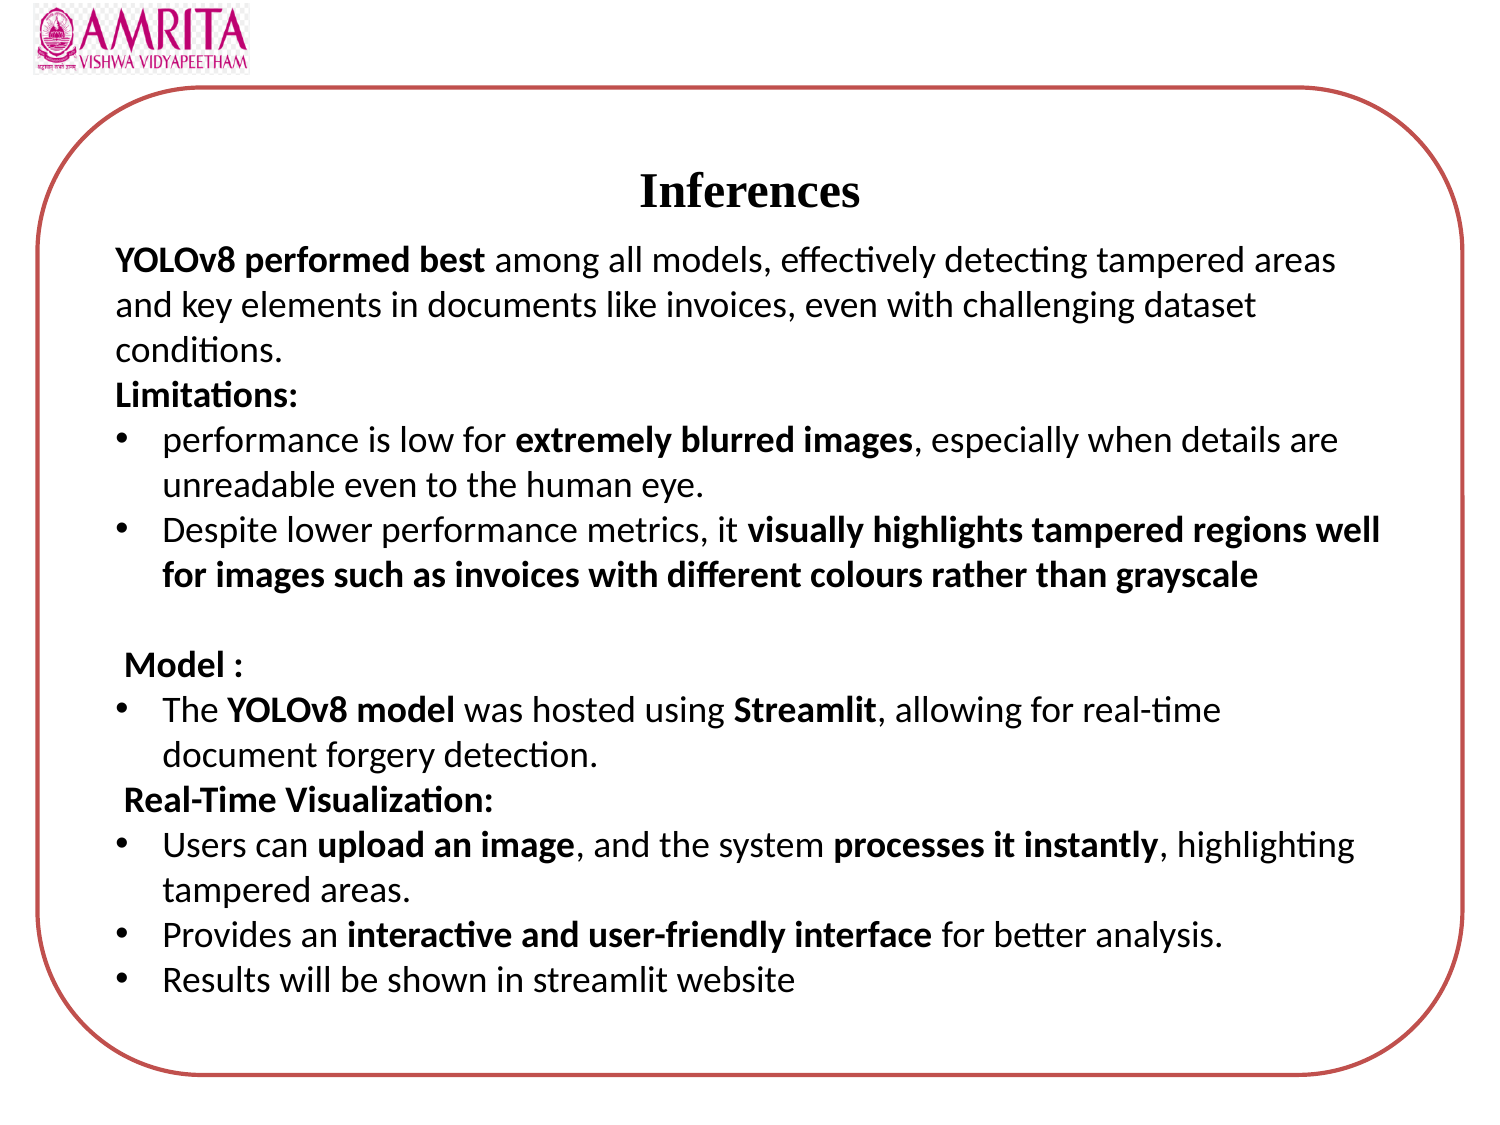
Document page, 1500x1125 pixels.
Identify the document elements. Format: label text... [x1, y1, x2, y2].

text_box [149, 85, 1351, 94]
text_box [115, 1053, 1385, 1078]
title Inferences [75, 94, 1425, 282]
picture [33, 2, 251, 76]
text_box [35, 144, 100, 1043]
text_box [1400, 144, 1465, 1043]
text_box YOLOv8 performed best among all models, effectively detecting tampered areas and key elements in documents like invoices, even with challenging dataset conditions. Limitations: performance is low for extremely blurred images, especially when details are unreadable even to the human eye. Despite lower performance metrics, it visually highlights tampered regions well for images such as invoices with different colours rather than grayscale Model : The YOLOv8 model was hosted using Streamlit, allowing for real-time document forgery detection. Real-Time Visualization: Users can upload an image, and the system processes it instantly, highlighting tampered areas. Provides an interactive and user-friendly interface for better analysis. Results will be shown in streamlit website [100, 227, 1400, 1053]
